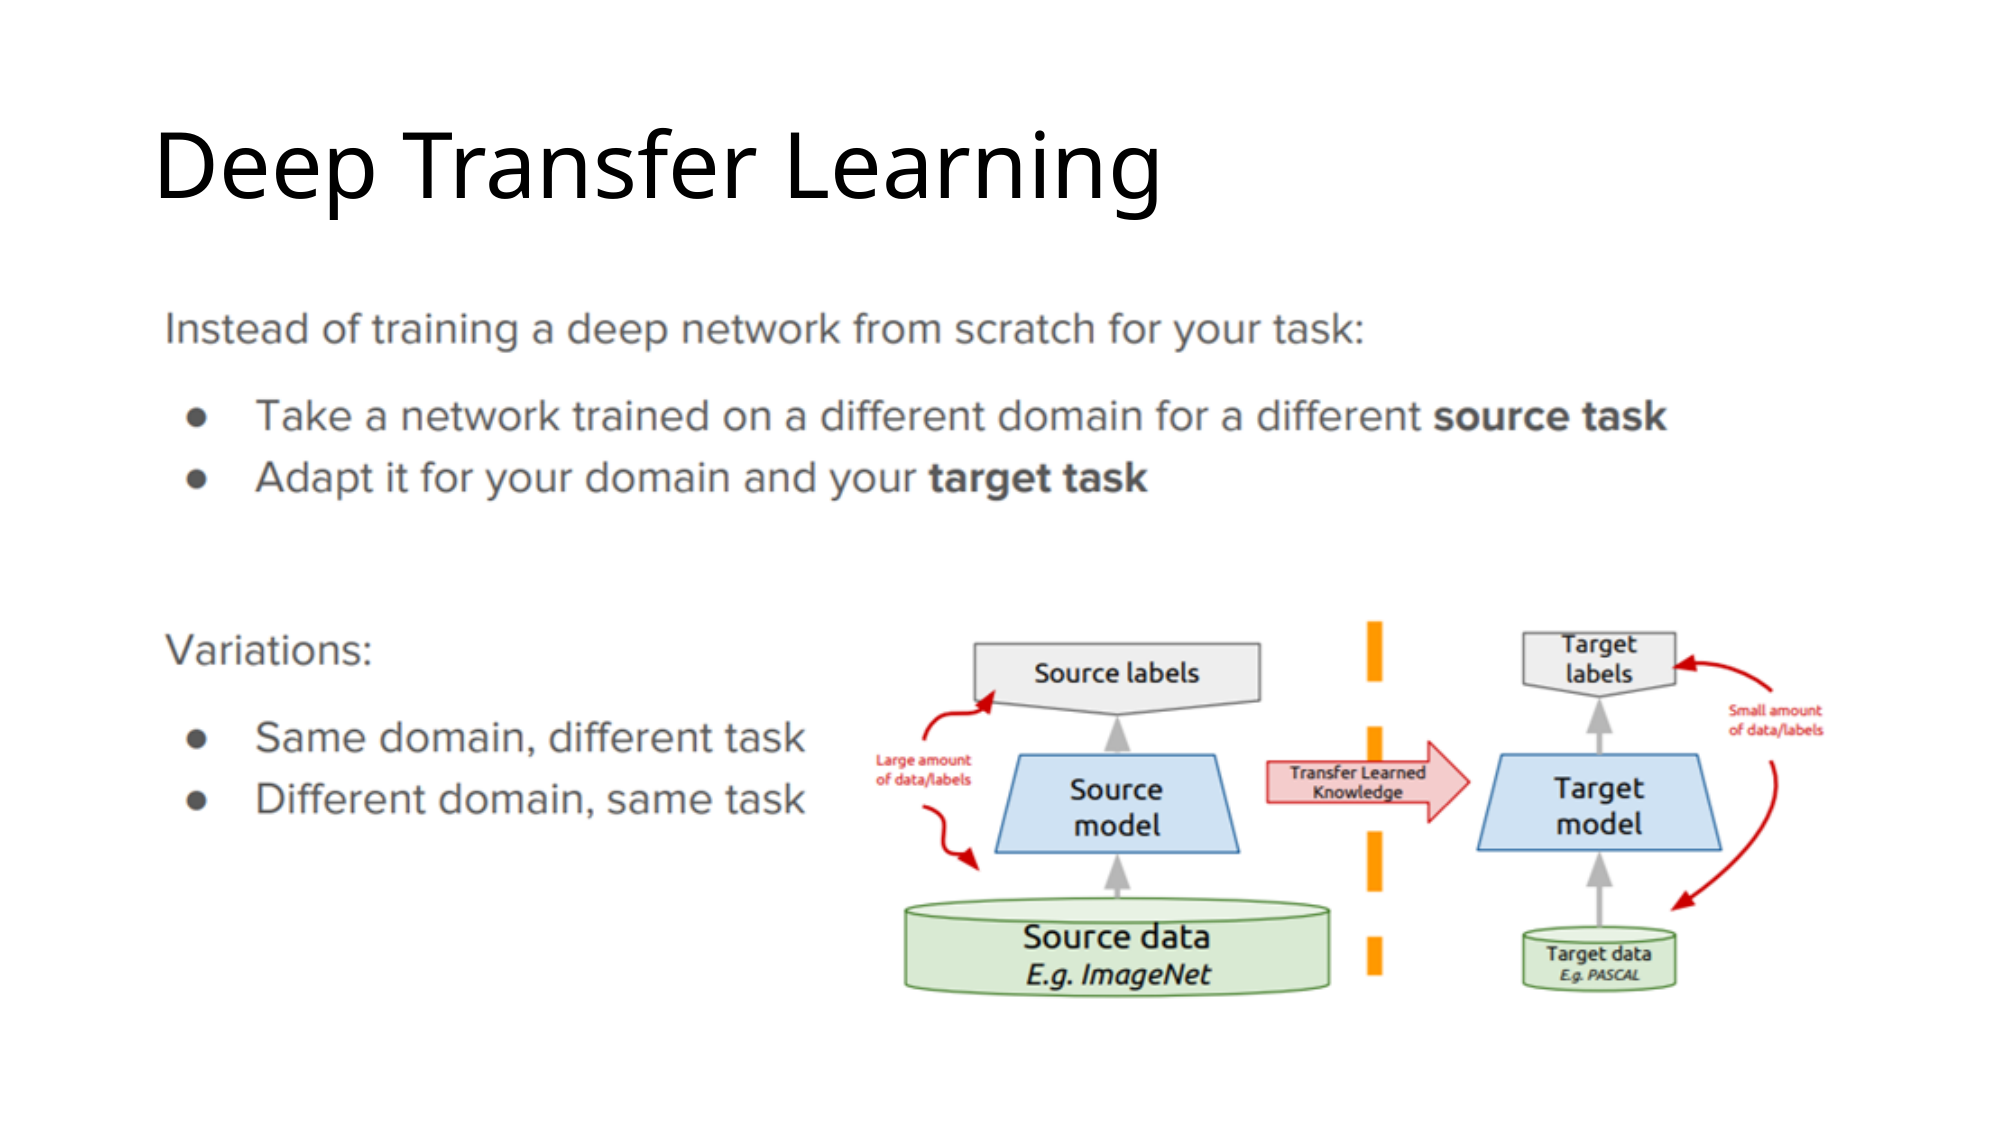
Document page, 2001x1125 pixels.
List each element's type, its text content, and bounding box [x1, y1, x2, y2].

title Deep Transfer Learning [137, 59, 1863, 278]
picture [114, 277, 1846, 1024]
